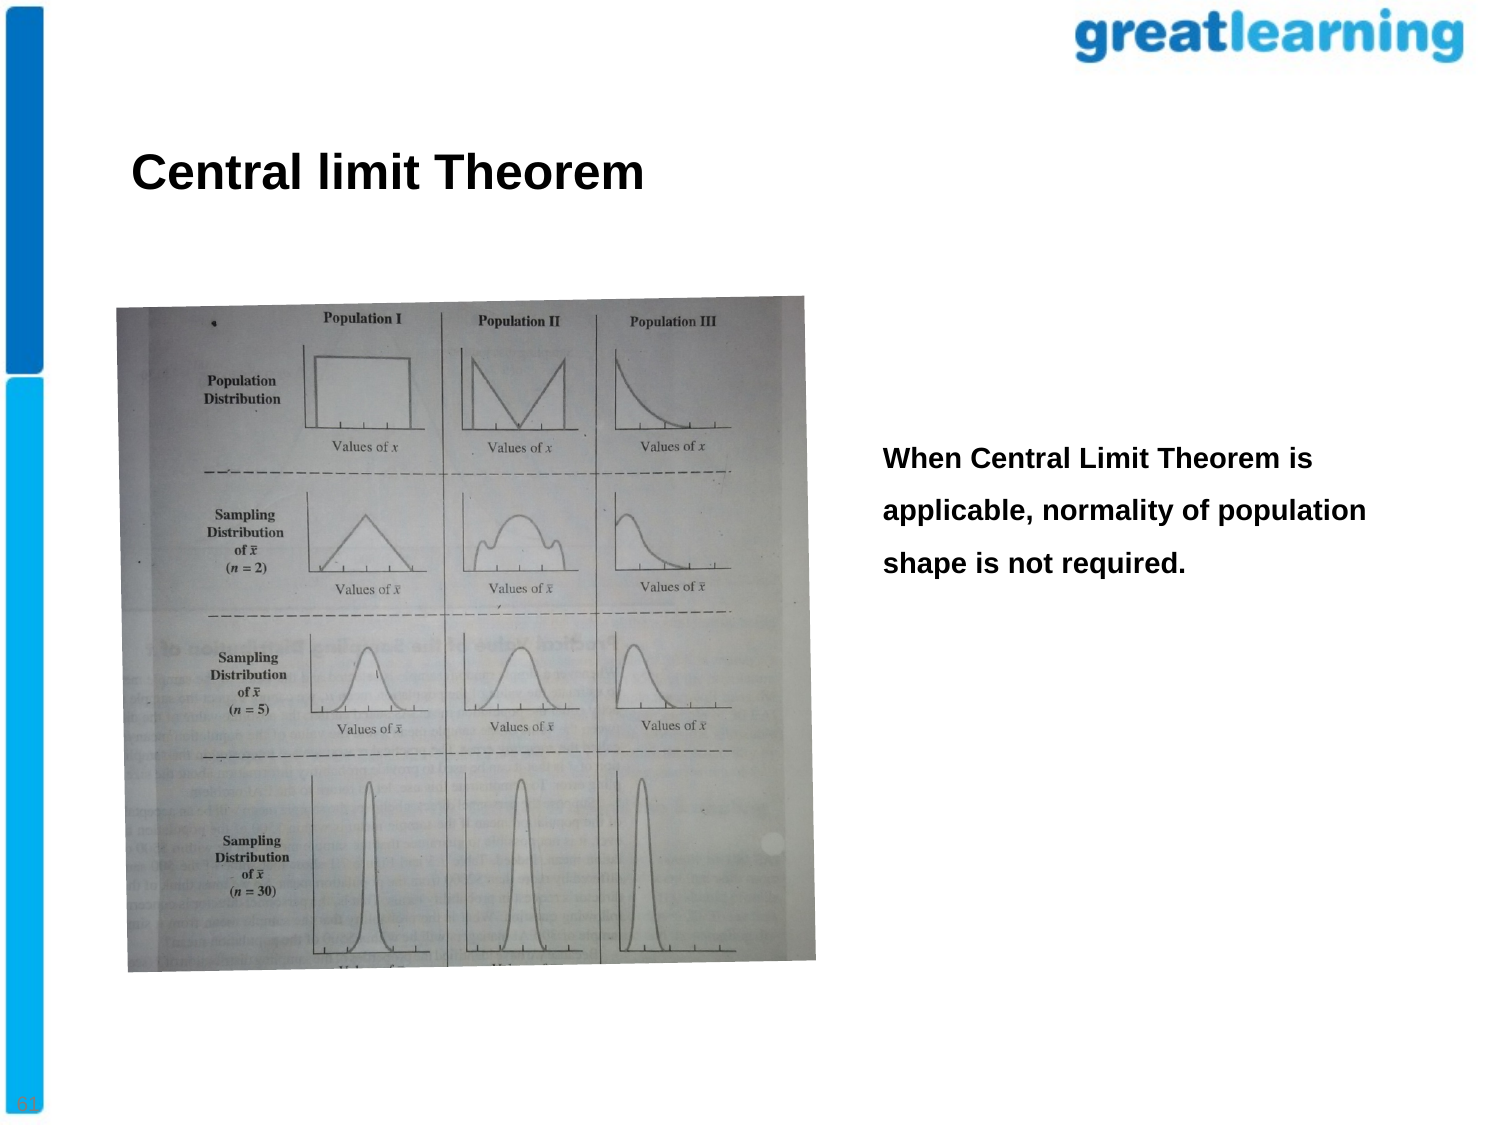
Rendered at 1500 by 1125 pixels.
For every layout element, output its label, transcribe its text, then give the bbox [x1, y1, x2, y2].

picture [0, 0, 1500, 1125]
title Central limit Theorem [116, 132, 1411, 296]
text_box When Central Limit Theorem is applicable, normality of population shape is not required. [868, 414, 1435, 587]
